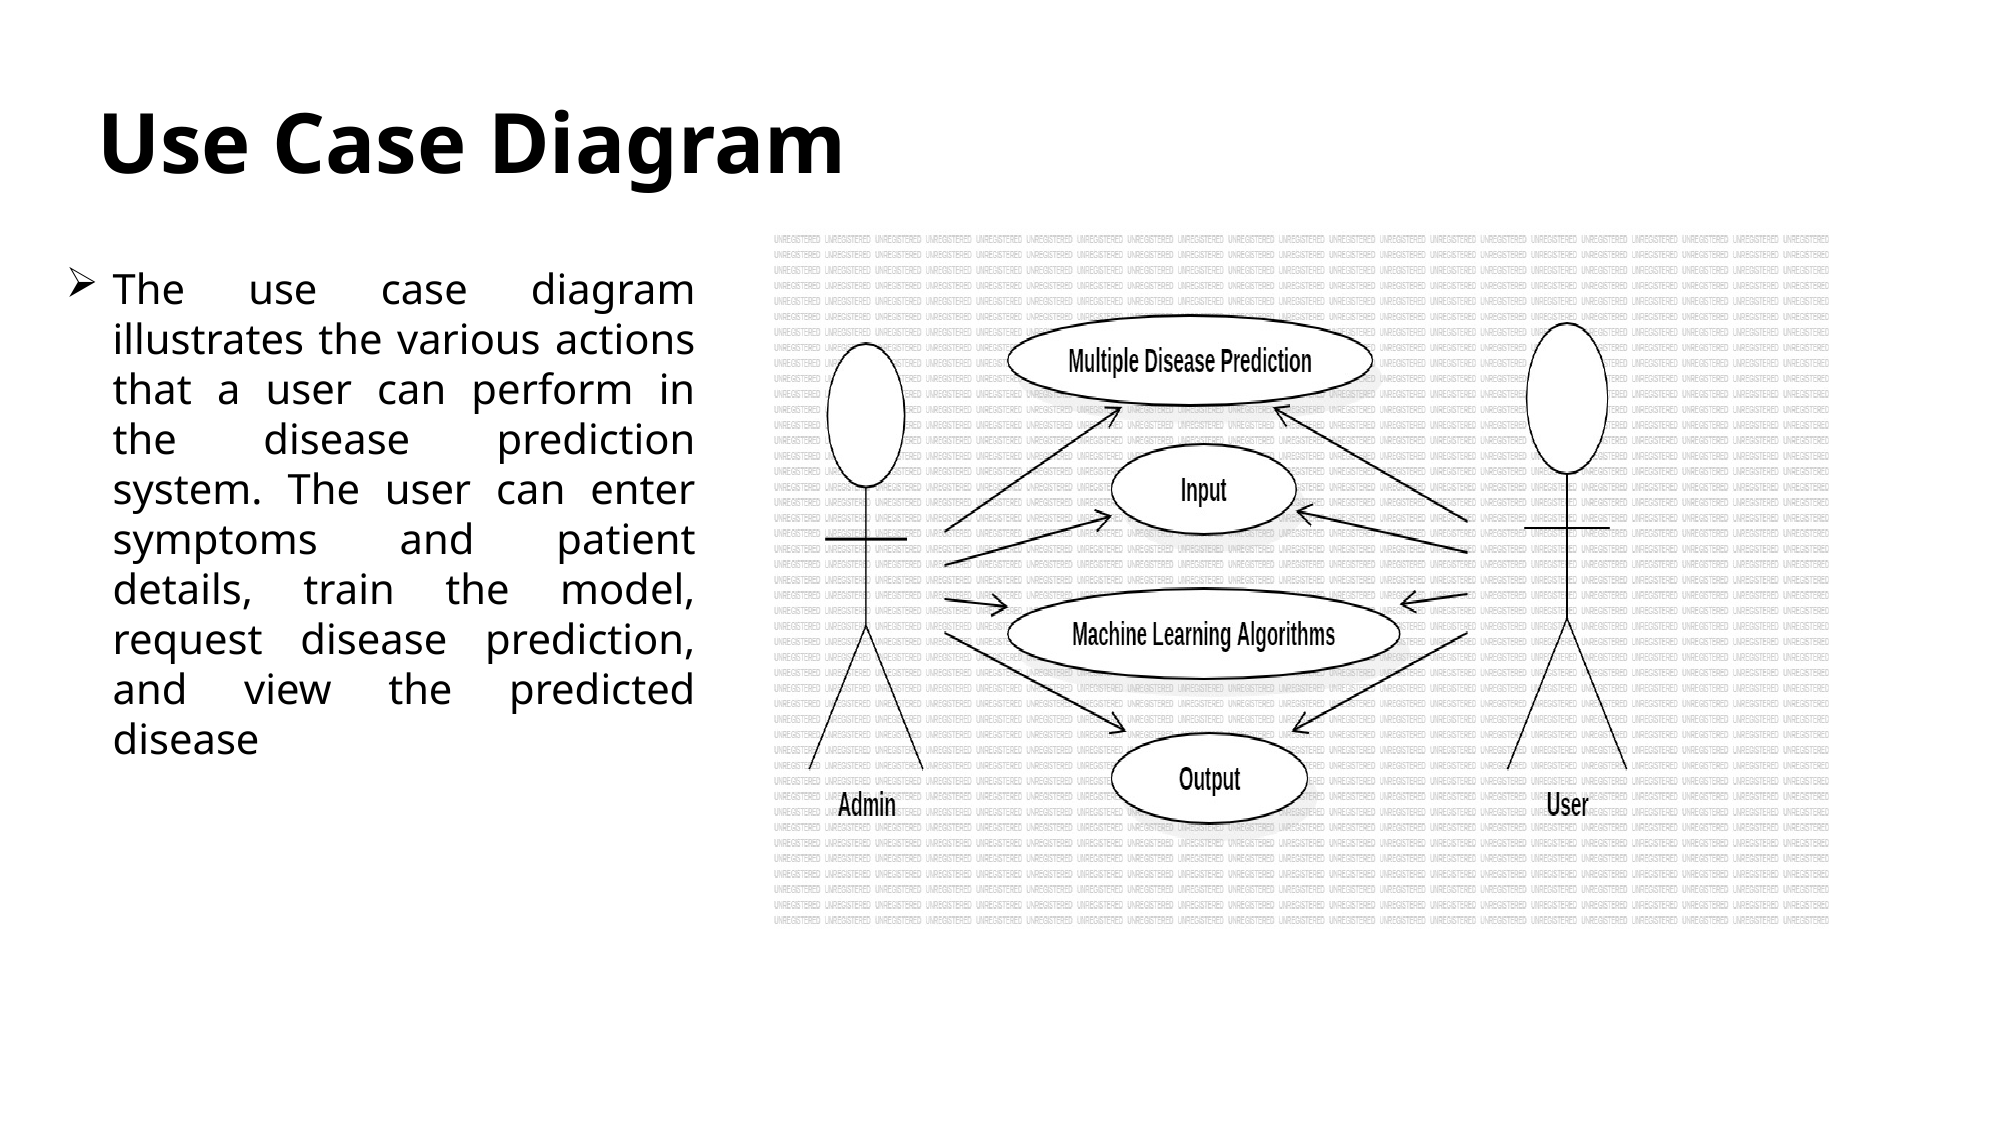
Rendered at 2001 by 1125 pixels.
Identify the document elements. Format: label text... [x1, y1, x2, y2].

title Use Case Diagram [82, 37, 1875, 256]
picture [774, 228, 1829, 940]
text_box The use case diagram illustrates the various actions that a user can perform in the disease prediction system. The user can enter symptoms and patient details, train the model, request disease prediction, and view the predicted disease [51, 255, 711, 771]
